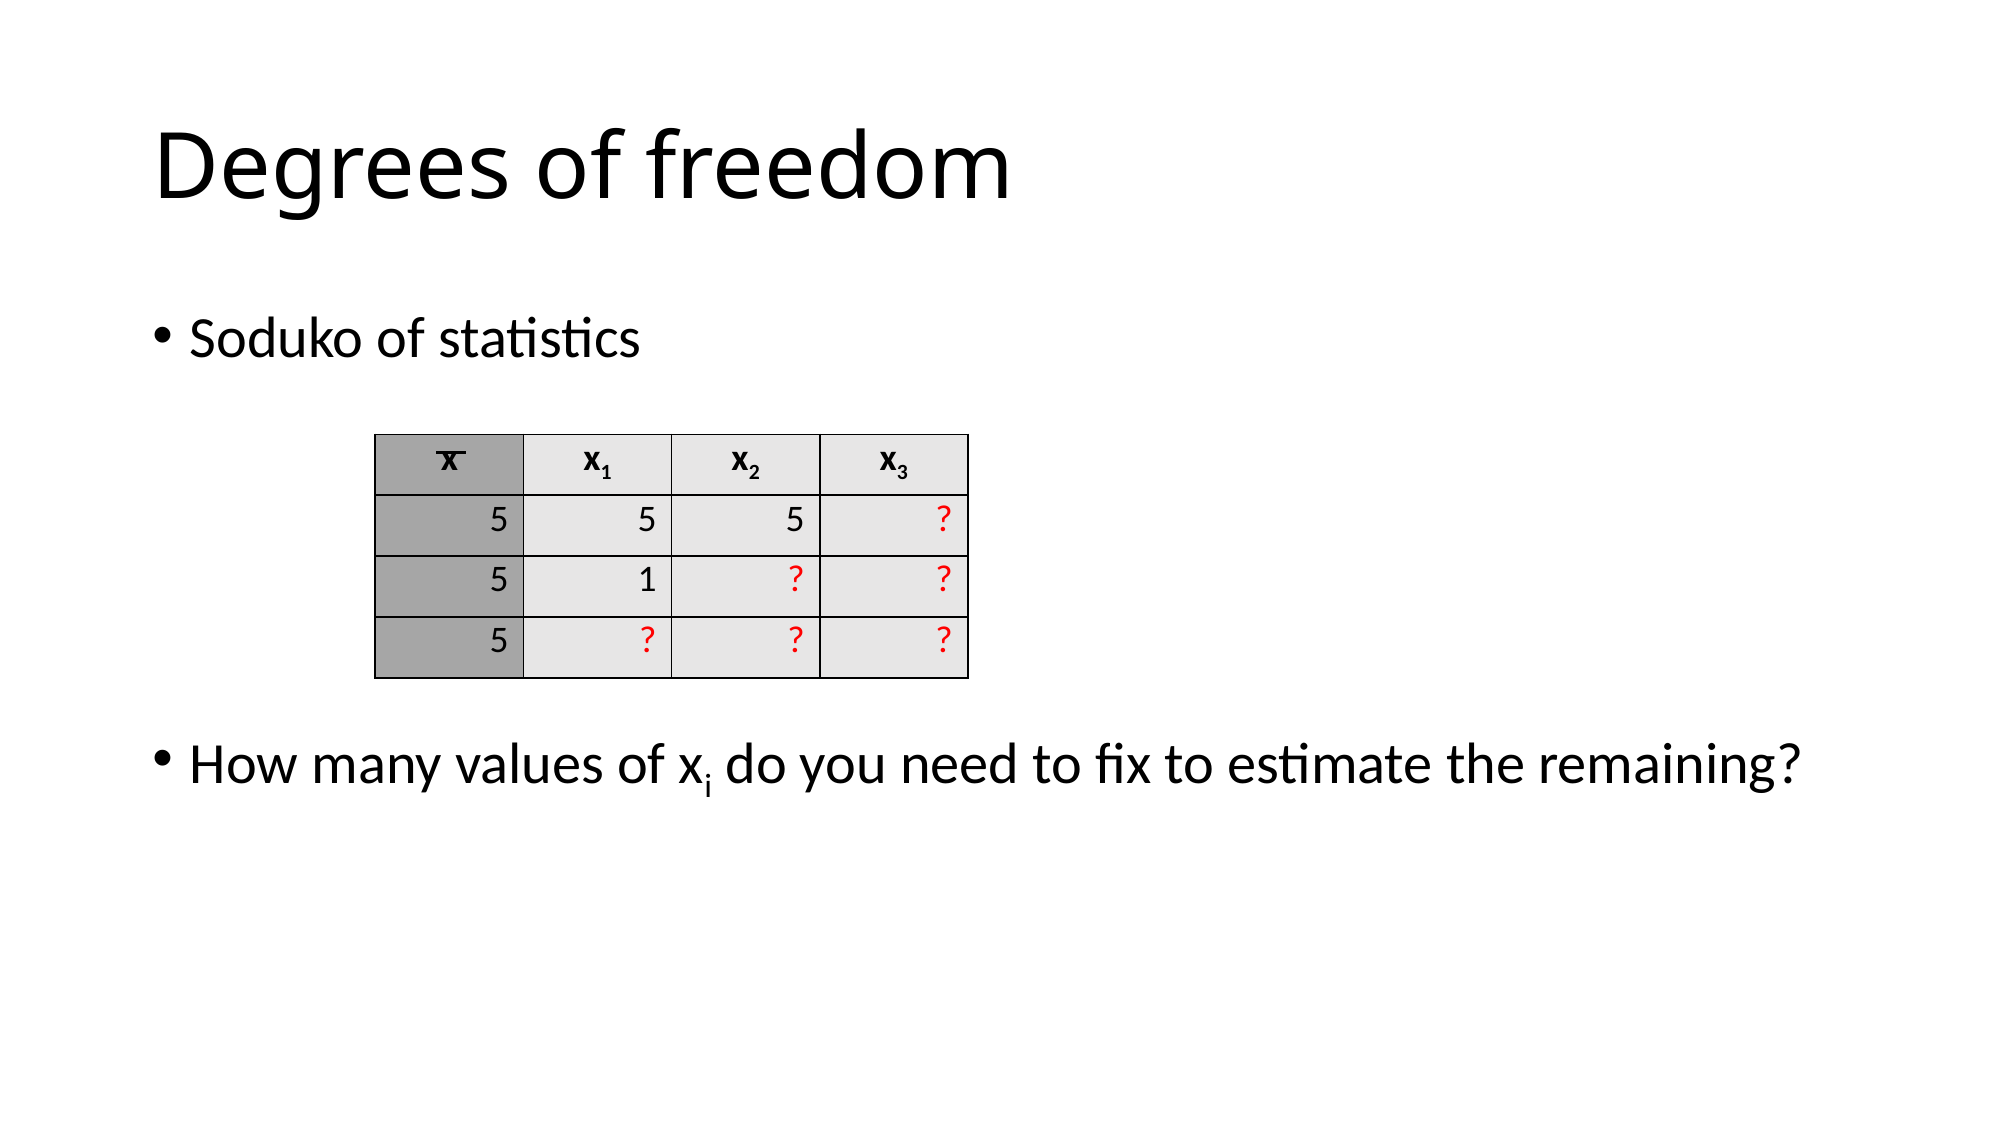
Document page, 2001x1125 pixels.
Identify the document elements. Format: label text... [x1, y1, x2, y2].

table_cell ? [672, 557, 819, 616]
table_cell 5 [376, 557, 523, 616]
table_cell ? [821, 557, 967, 616]
table_header x3 [821, 435, 967, 494]
table_cell ? [672, 618, 819, 677]
table_cell ? [821, 618, 967, 677]
table_cell 5 [376, 618, 523, 677]
table_header x1 [524, 435, 671, 494]
table_cell 5 [672, 496, 819, 555]
table_cell ? [821, 496, 967, 555]
table_header x [376, 435, 523, 494]
title Degrees of freedom [137, 59, 1863, 278]
table_header x2 [672, 435, 819, 494]
table_cell ? [524, 618, 671, 677]
table_cell 5 [376, 496, 523, 555]
list Soduko of statistics How many values of xi do you need to fix to estimate the remaining? [137, 299, 1863, 1014]
table_cell 5 [524, 496, 671, 555]
table_cell 1 [524, 557, 671, 616]
